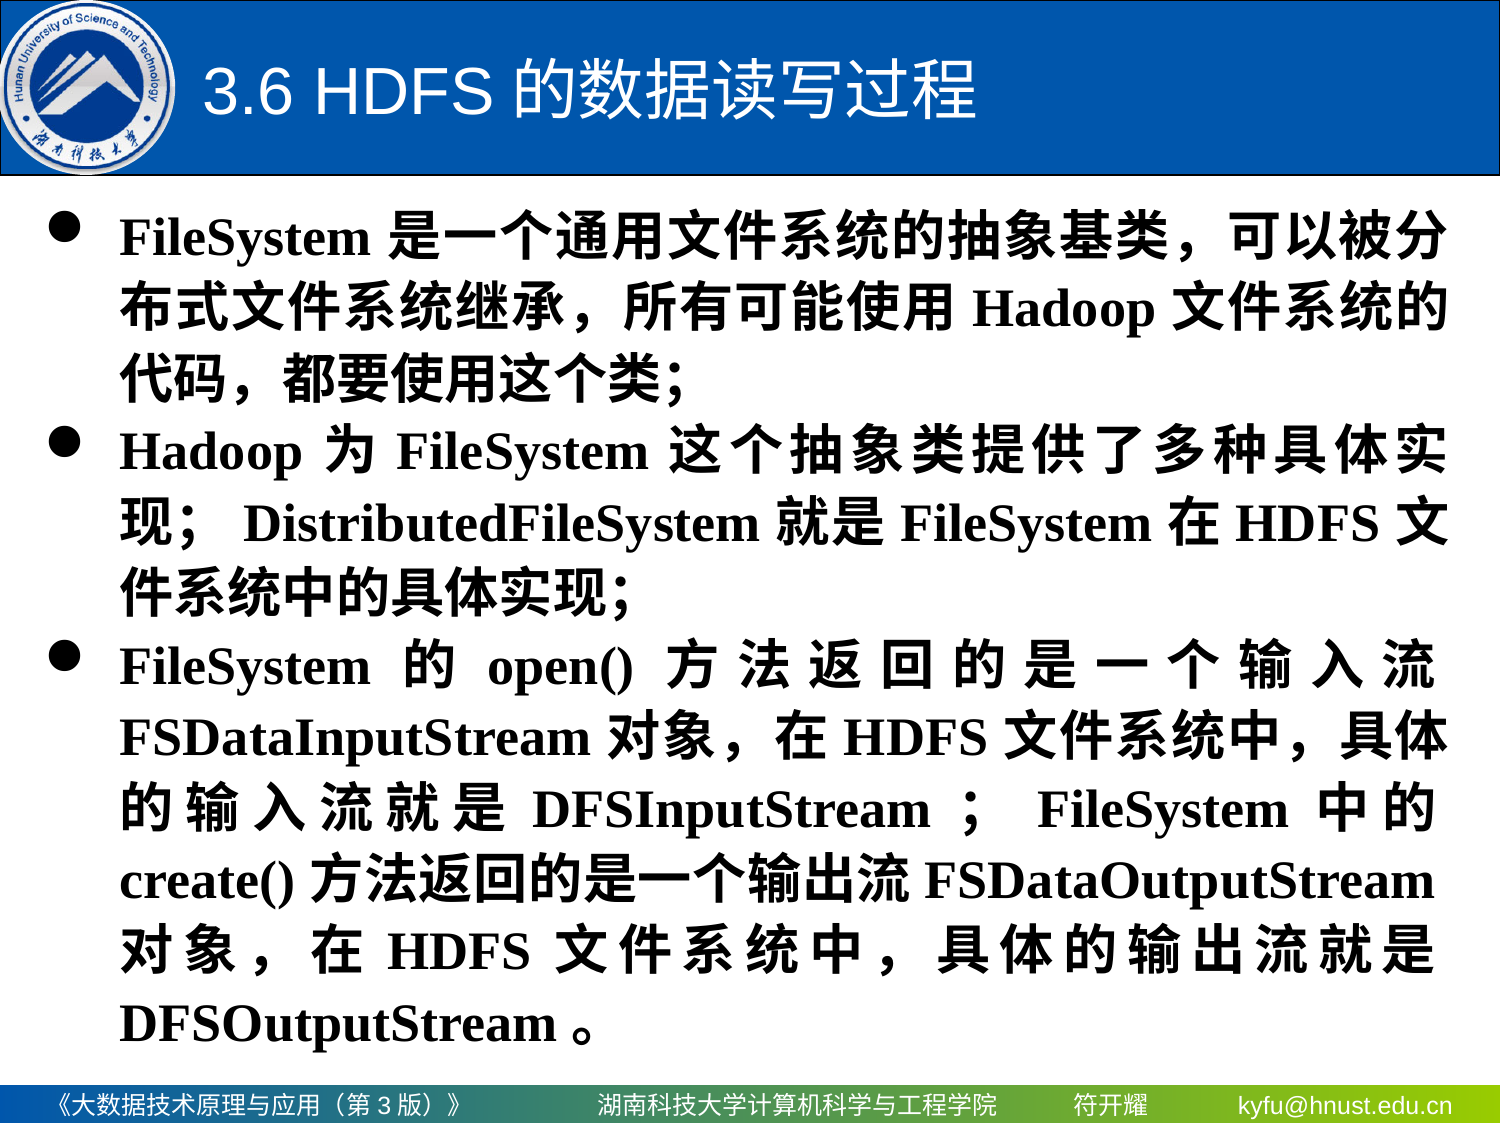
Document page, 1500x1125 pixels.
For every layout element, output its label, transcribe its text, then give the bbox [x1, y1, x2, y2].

text_box FileSystem是一个通用文件系统的抽象基类，可以被分布式文件系统继承，所有可能使用Hadoop文件系统的代码，都要使用这个类； Hadoop为FileSystem这个抽象类提供了多种具体实现；DistributedFileSystem就是FileSystem在HDFS文件系统中的具体实现； FileSystem的open()方法返回的是一个输入流FSDataInputStream对象，在HDFS文件系统中，具体的输入流就是DFSInputStream；FileSystem中的create()方法返回的是一个输出流FSDataOutputStream对象，在HDFS文件系统中，具体的输出流就是DFSOutputStream。 [29, 187, 1465, 1060]
picture [0, 0, 176, 175]
title 3.6 HDFS的数据读写过程 [187, 12, 1500, 163]
